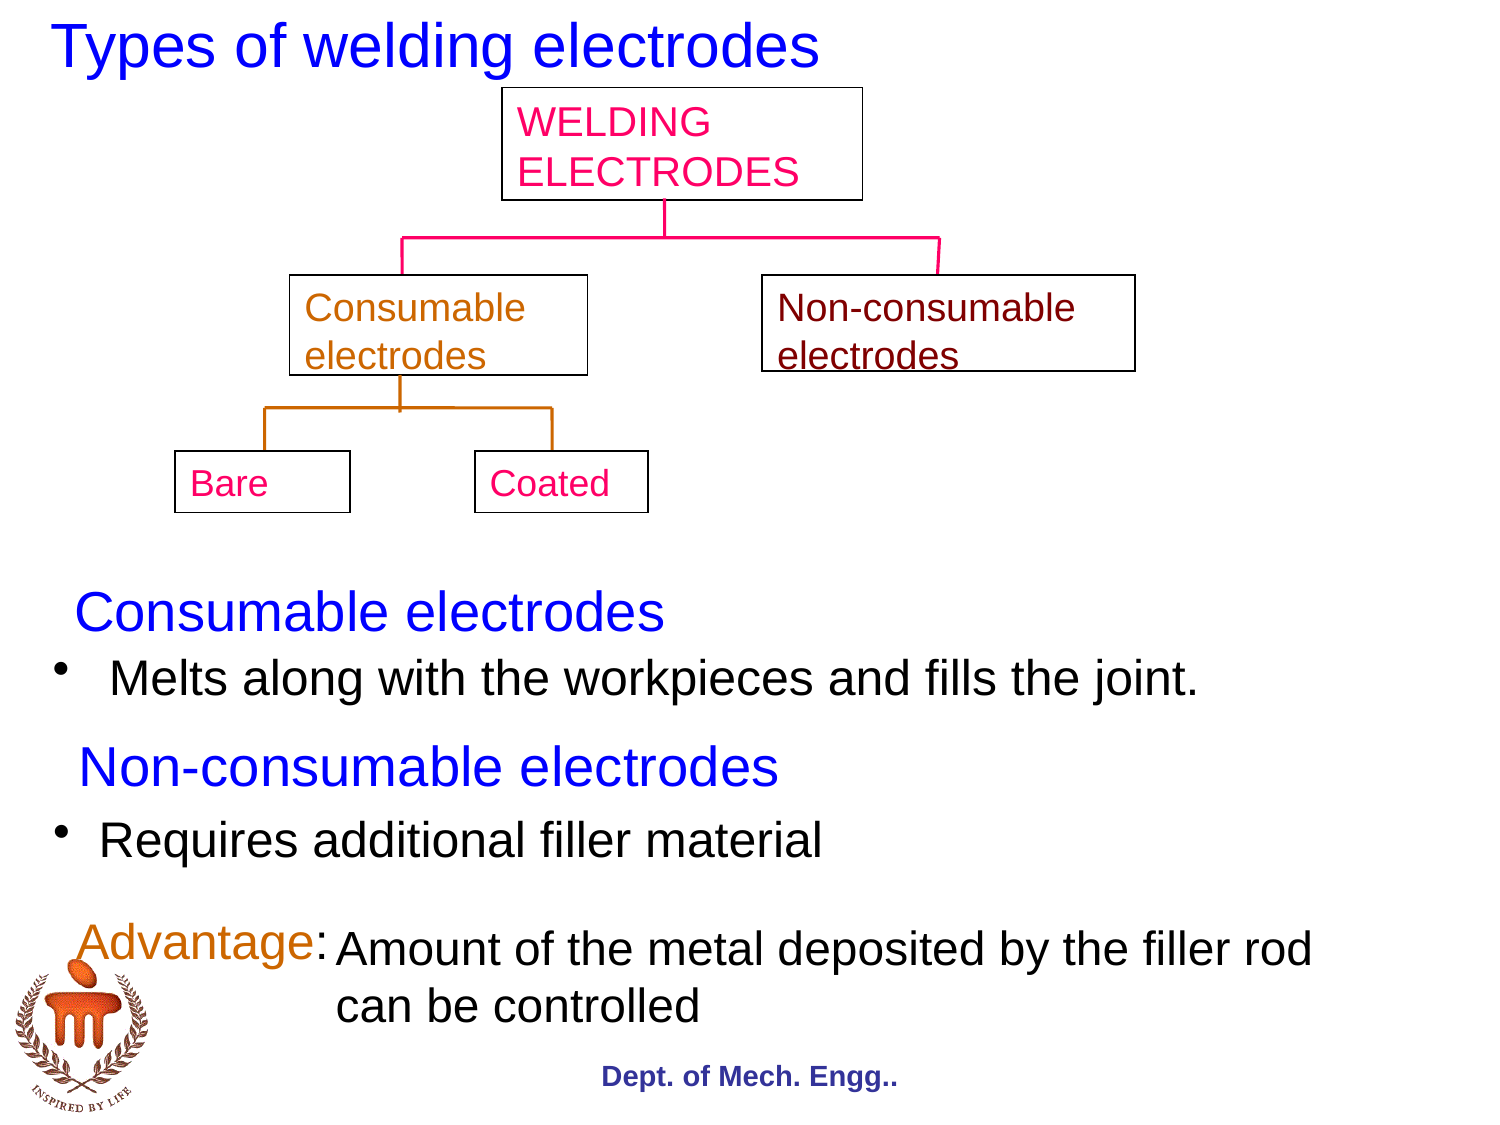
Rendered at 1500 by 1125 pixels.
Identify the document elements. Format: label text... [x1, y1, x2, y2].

footer Dept. of Mech. Engg.. [512, 1049, 988, 1103]
picture [0, 952, 157, 1118]
text_box Amount of the metal deposited by the filler rod can be controlled [320, 910, 1386, 1040]
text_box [174, 87, 1136, 513]
list Melts along with the workpieces and fills the joint. [37, 637, 1413, 725]
text_box Non-consumable electrodes [63, 722, 810, 800]
text_box Requires additional filler material [38, 800, 853, 875]
text_box Types of welding electrodes [35, 0, 854, 88]
text_box Advantage: [61, 902, 344, 978]
text_box Consumable electrodes [59, 567, 681, 650]
